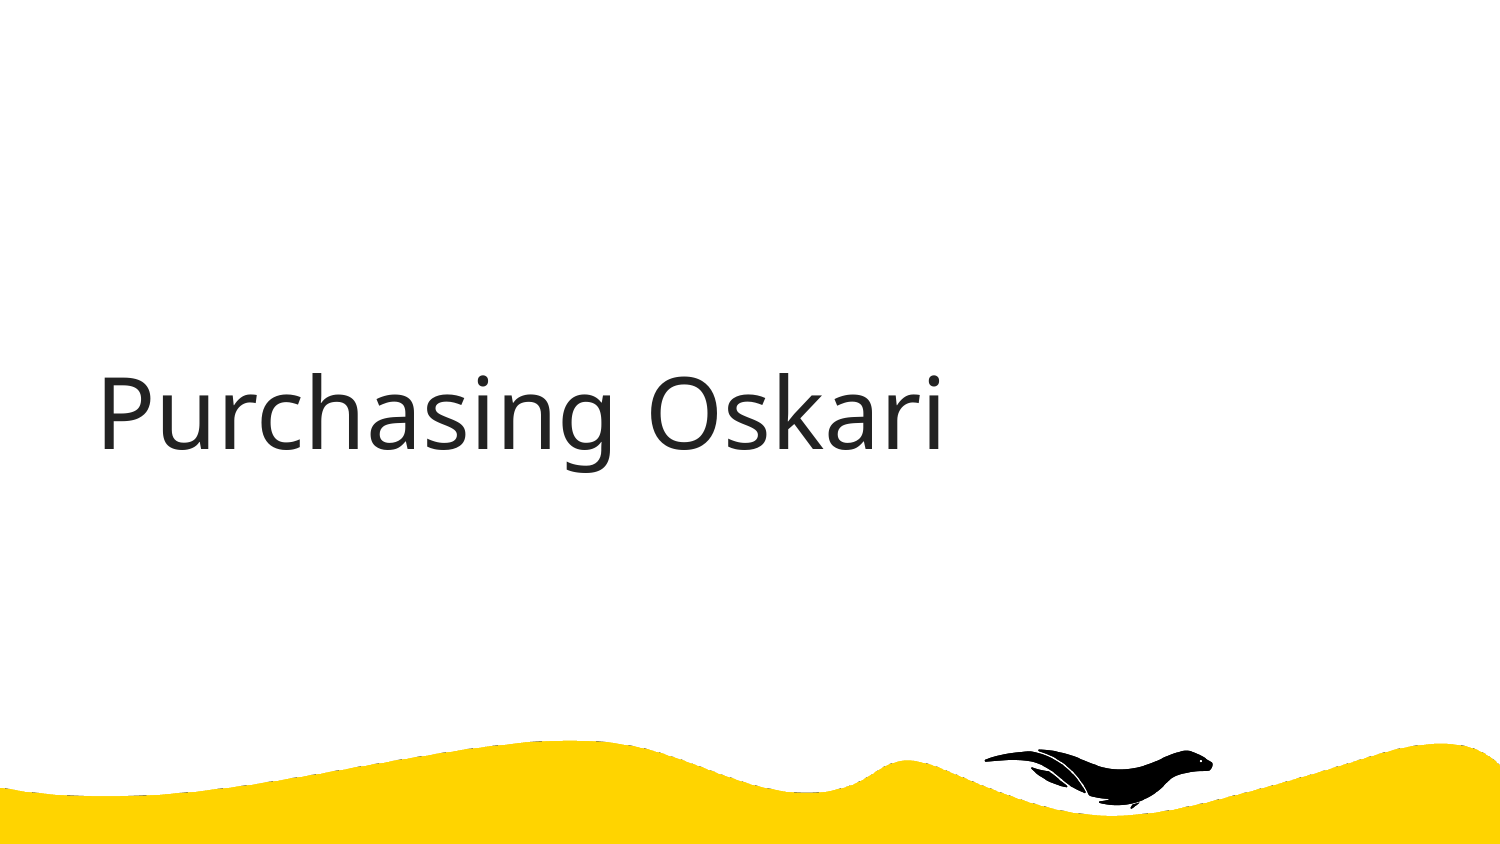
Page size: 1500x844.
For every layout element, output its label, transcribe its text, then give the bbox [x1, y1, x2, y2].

title Purchasing Oskari [80, 73, 1125, 745]
picture [0, 738, 1500, 844]
